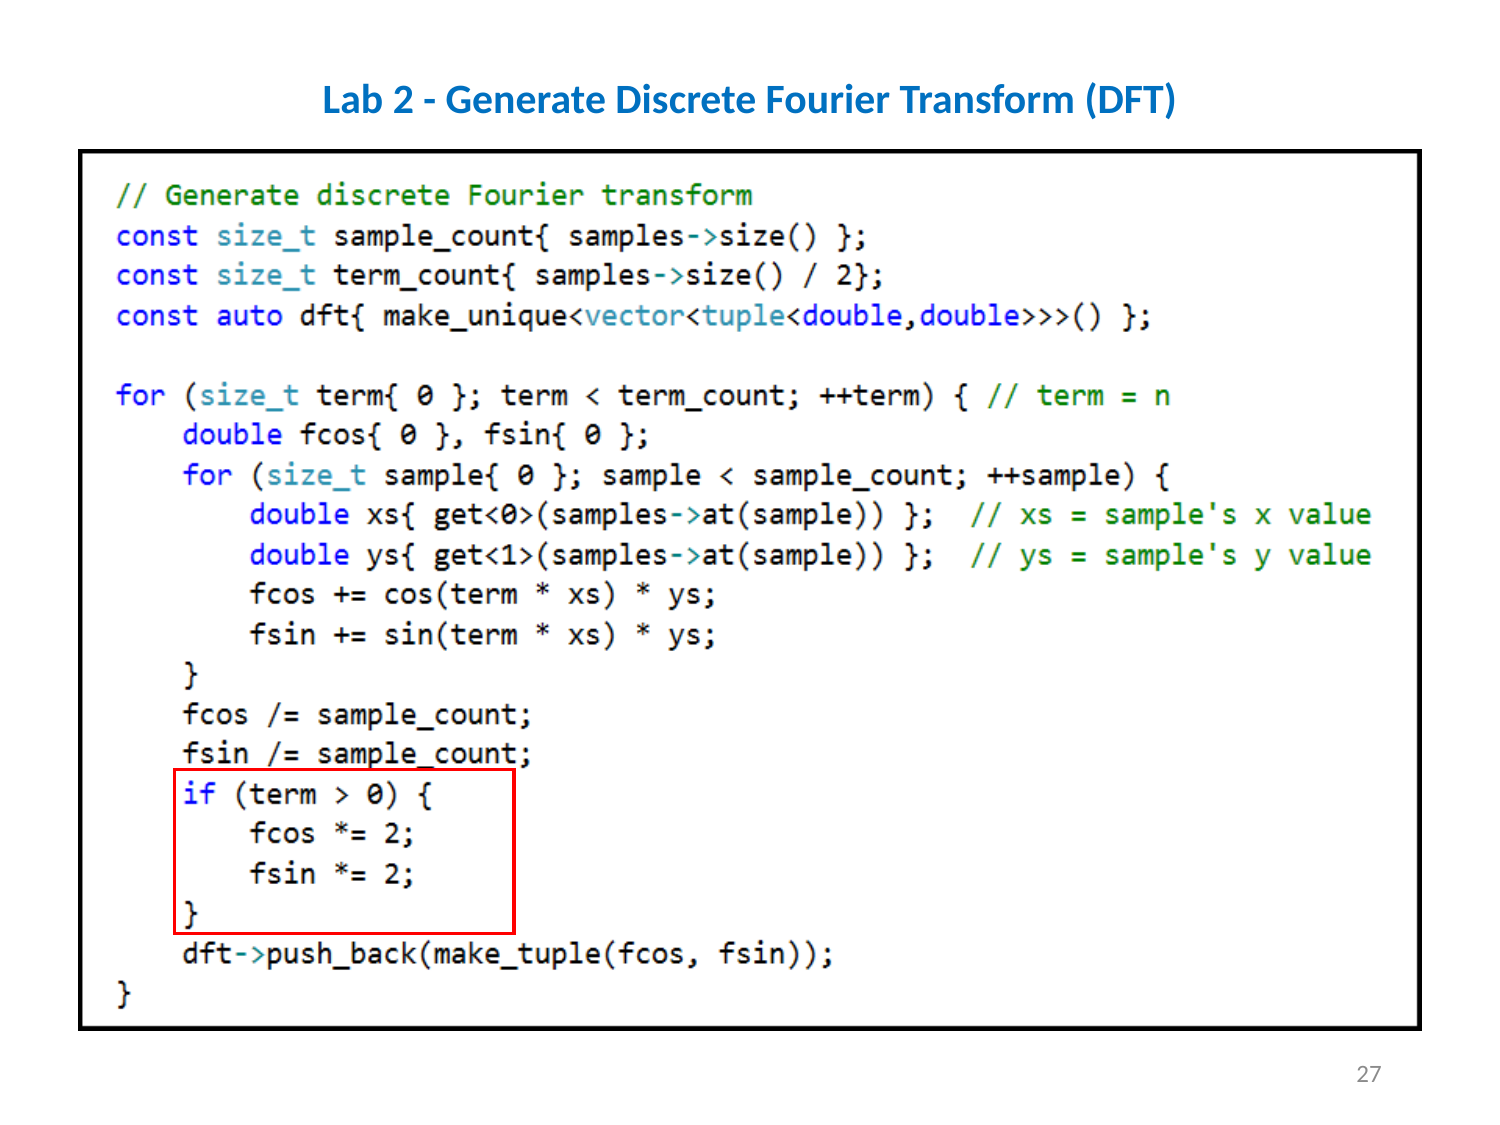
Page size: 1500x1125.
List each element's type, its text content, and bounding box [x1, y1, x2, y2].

text_box Lab 2 - Generate Discrete Fourier Transform (DFT) [282, 64, 1218, 129]
picture [78, 149, 1422, 1031]
slide_number 27 [1059, 1042, 1397, 1103]
